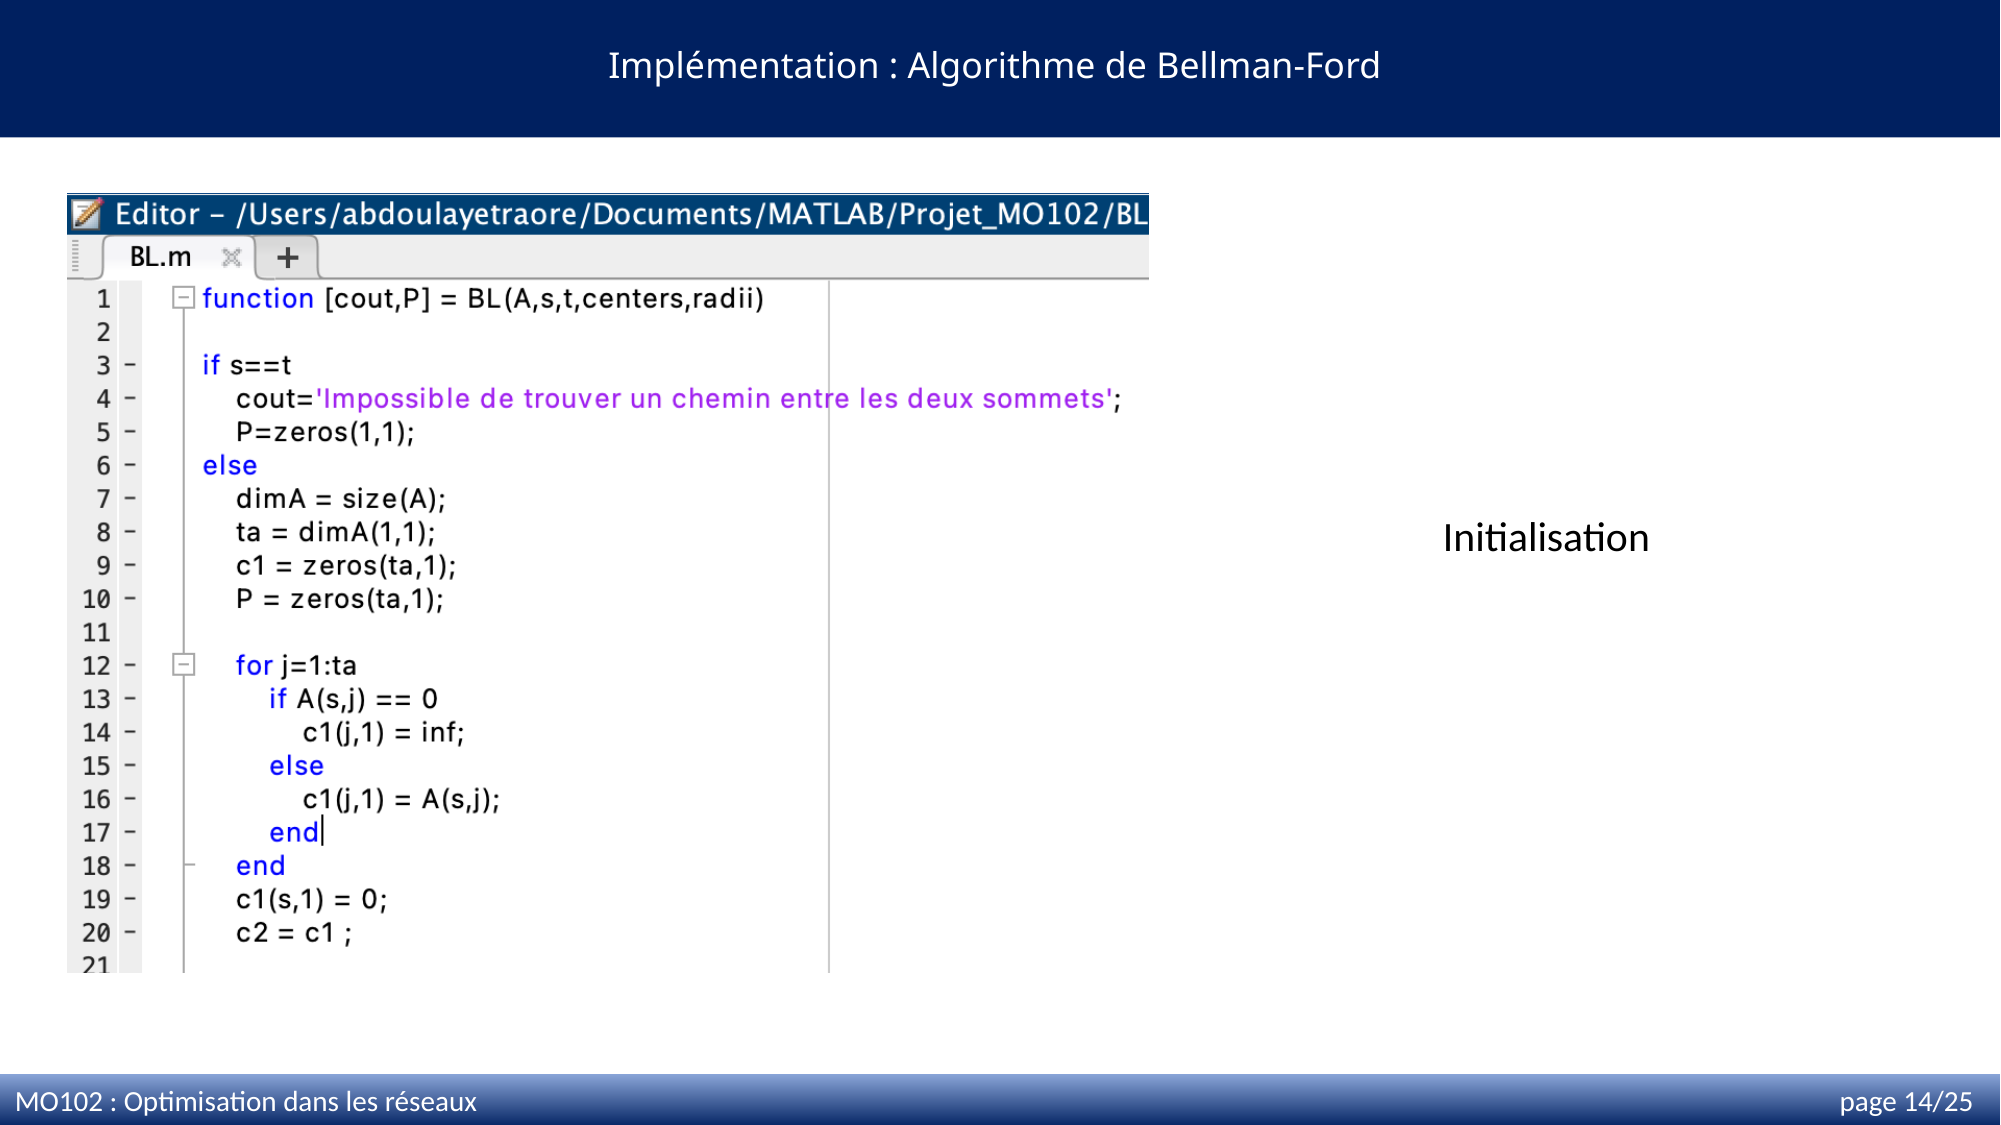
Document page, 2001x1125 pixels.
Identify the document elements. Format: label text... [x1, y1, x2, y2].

text_box MO102 : Optimisation dans les réseaux page 14/25 [0, 1074, 2000, 1125]
text_box Initialisation [1428, 501, 1666, 567]
picture [67, 193, 1149, 973]
title Implémentation : Algorithme de Bellman-Ford [0, 0, 2000, 138]
